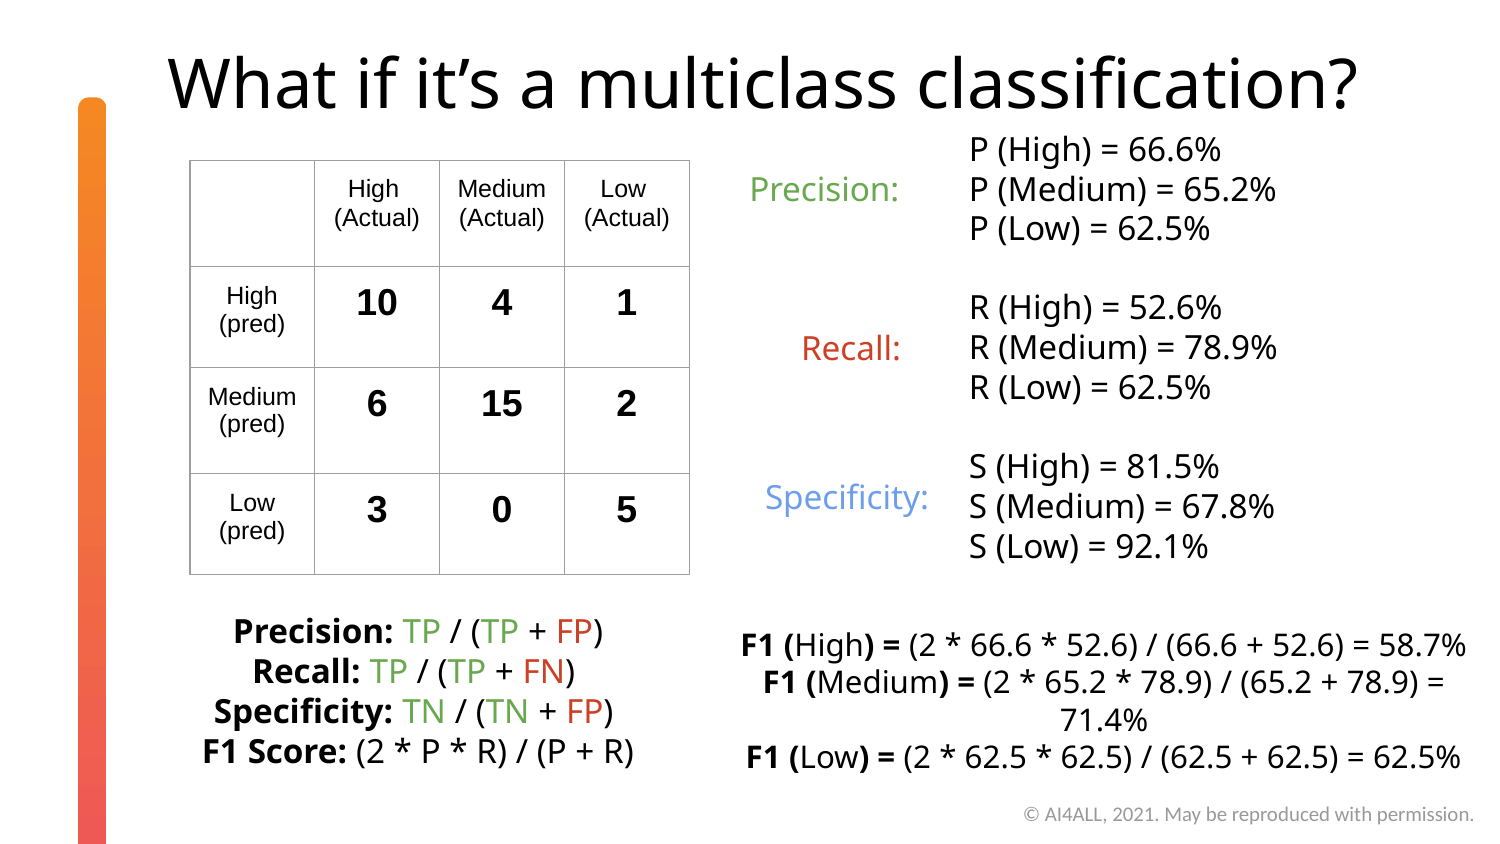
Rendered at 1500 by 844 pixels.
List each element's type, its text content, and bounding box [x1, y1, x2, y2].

table_cell 4 [440, 267, 564, 367]
table_cell 5 [565, 474, 689, 574]
table_cell 6 [315, 368, 439, 473]
list Precision: TP / (TP + FP) Recall: TP / (TP + FN) Specificity: TN / (TN + FP) F1 Score: (2 * P * R) / (P + R) [127, 610, 708, 793]
table_header High (Actual) [315, 161, 439, 266]
table_header Low (Actual) [565, 161, 689, 266]
text_box F1 (High) = (2 * 66.6 * 52.6) / (66.6 + 52.6) = 58.7% F1 (Medium) = (2 * 65.2 * 78.9) / (65.2 + 78.9) = 71.4% F1 (Low) = (2 * 62.5 * 62.5) / (62.5 + 62.5) = 62.5% [708, 610, 1500, 828]
table_cell 1 [565, 267, 689, 367]
table_header [191, 161, 314, 266]
table_cell Medium (pred) [191, 368, 314, 473]
table_cell 3 [315, 474, 439, 574]
text_box Specificity: [750, 460, 954, 531]
text_box R (High) = 52.6% R (Medium) = 78.9% R (Low) = 62.5% [954, 271, 1500, 422]
text_box S (High) = 81.5% S (Medium) = 67.8% S (Low) = 92.1% [954, 430, 1500, 580]
text_box Precision: [734, 153, 954, 223]
table_cell High (pred) [191, 267, 314, 367]
table_cell 2 [565, 368, 689, 473]
text_box P (High) = 66.6% P (Medium) = 65.2% P (Low) = 62.5% [954, 112, 1500, 263]
table_header Medium (Actual) [440, 161, 564, 266]
table_cell 0 [440, 474, 564, 574]
table_cell Low (pred) [191, 474, 314, 574]
table_cell 15 [440, 368, 564, 473]
title What if it’s a multiclass classification? [167, 39, 1428, 137]
table_cell 10 [315, 267, 439, 367]
text_box Recall: [786, 311, 954, 382]
